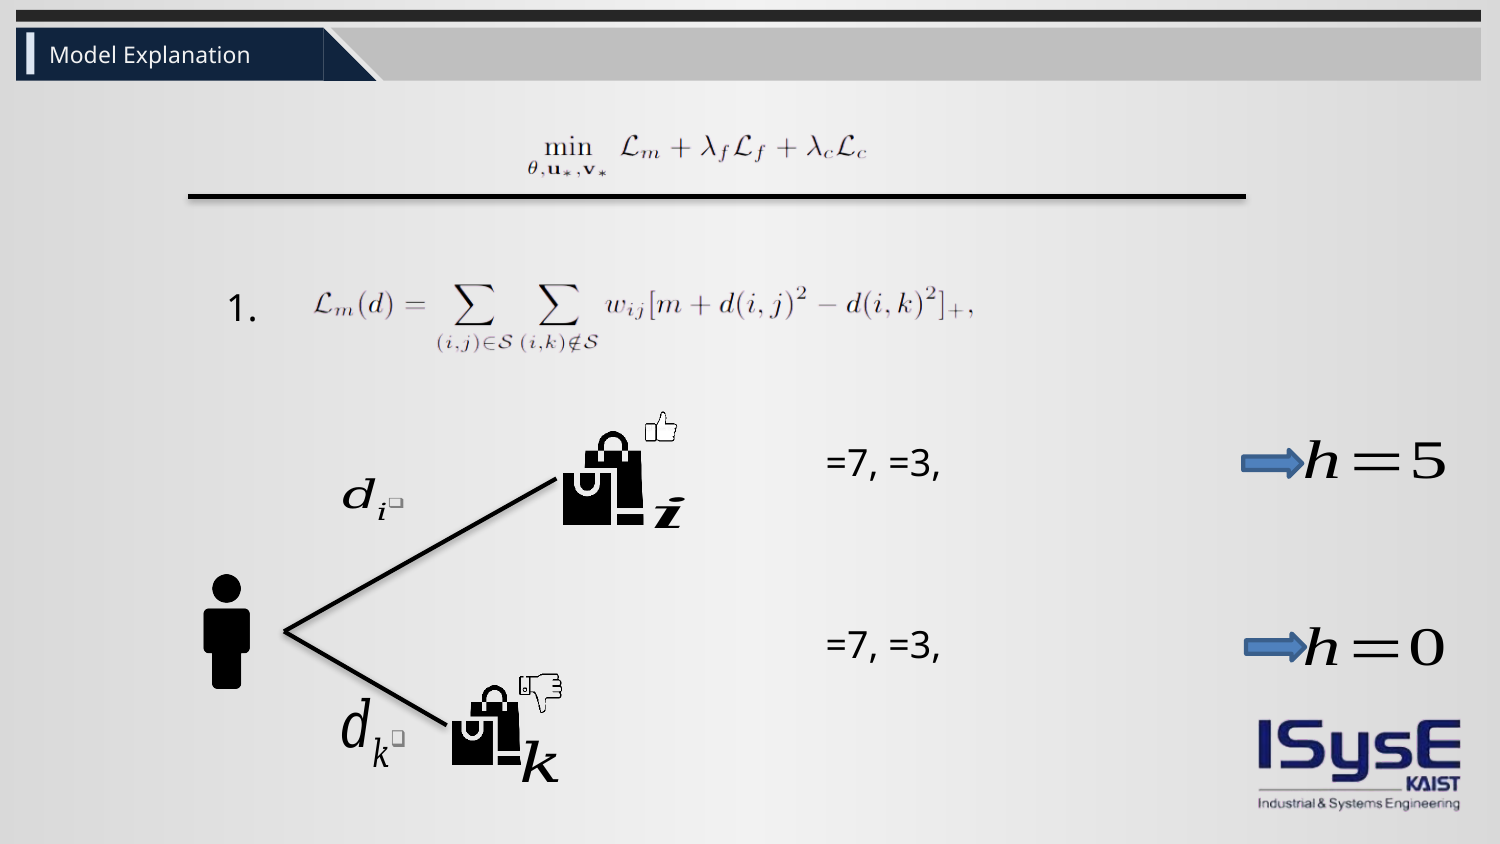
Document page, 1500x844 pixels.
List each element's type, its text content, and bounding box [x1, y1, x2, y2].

text_box [24, 30, 37, 76]
picture [277, 259, 995, 366]
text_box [330, 27, 1482, 81]
text_box [14, 8, 1483, 24]
text_box [321, 25, 328, 33]
picture [506, 85, 905, 196]
text_box [1241, 447, 1305, 479]
text_box Model Explanation [37, 33, 325, 76]
text_box [1243, 631, 1308, 663]
text_box [14, 26, 321, 83]
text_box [169, 402, 693, 796]
picture [1224, 705, 1495, 822]
text_box 1. [211, 276, 272, 337]
